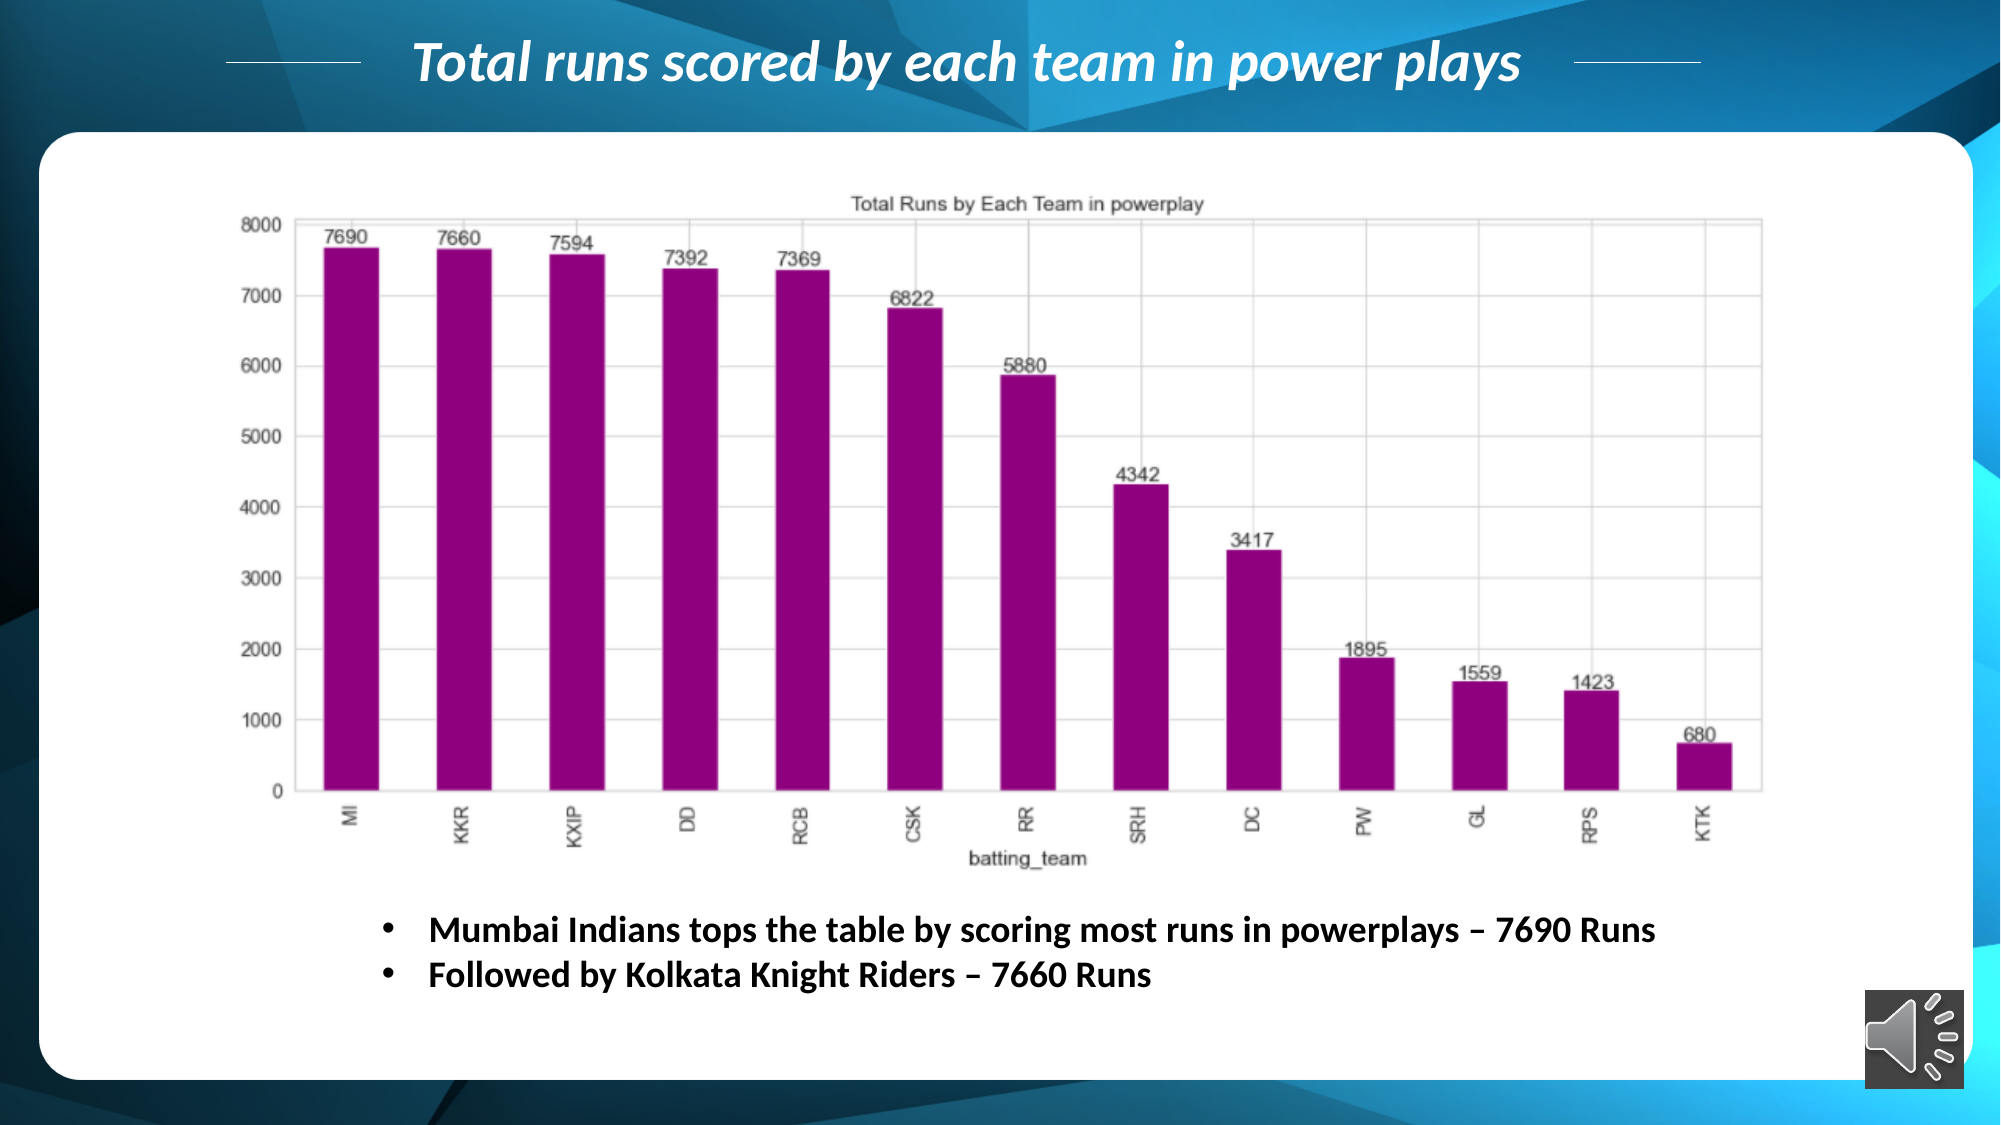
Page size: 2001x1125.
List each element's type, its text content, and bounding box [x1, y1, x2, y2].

text_box Total runs scored by each team in power plays [397, 15, 1539, 62]
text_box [225, 62, 1701, 89]
text_box Total runs scored by each team in power plays [397, 89, 1539, 101]
picture [0, 0, 2001, 1125]
text_box Mumbai Indians tops the table by scoring most runs in powerplays – 7690 Runs Followed by Kolkata Knight Riders – 7660 Runs [367, 897, 1673, 1003]
